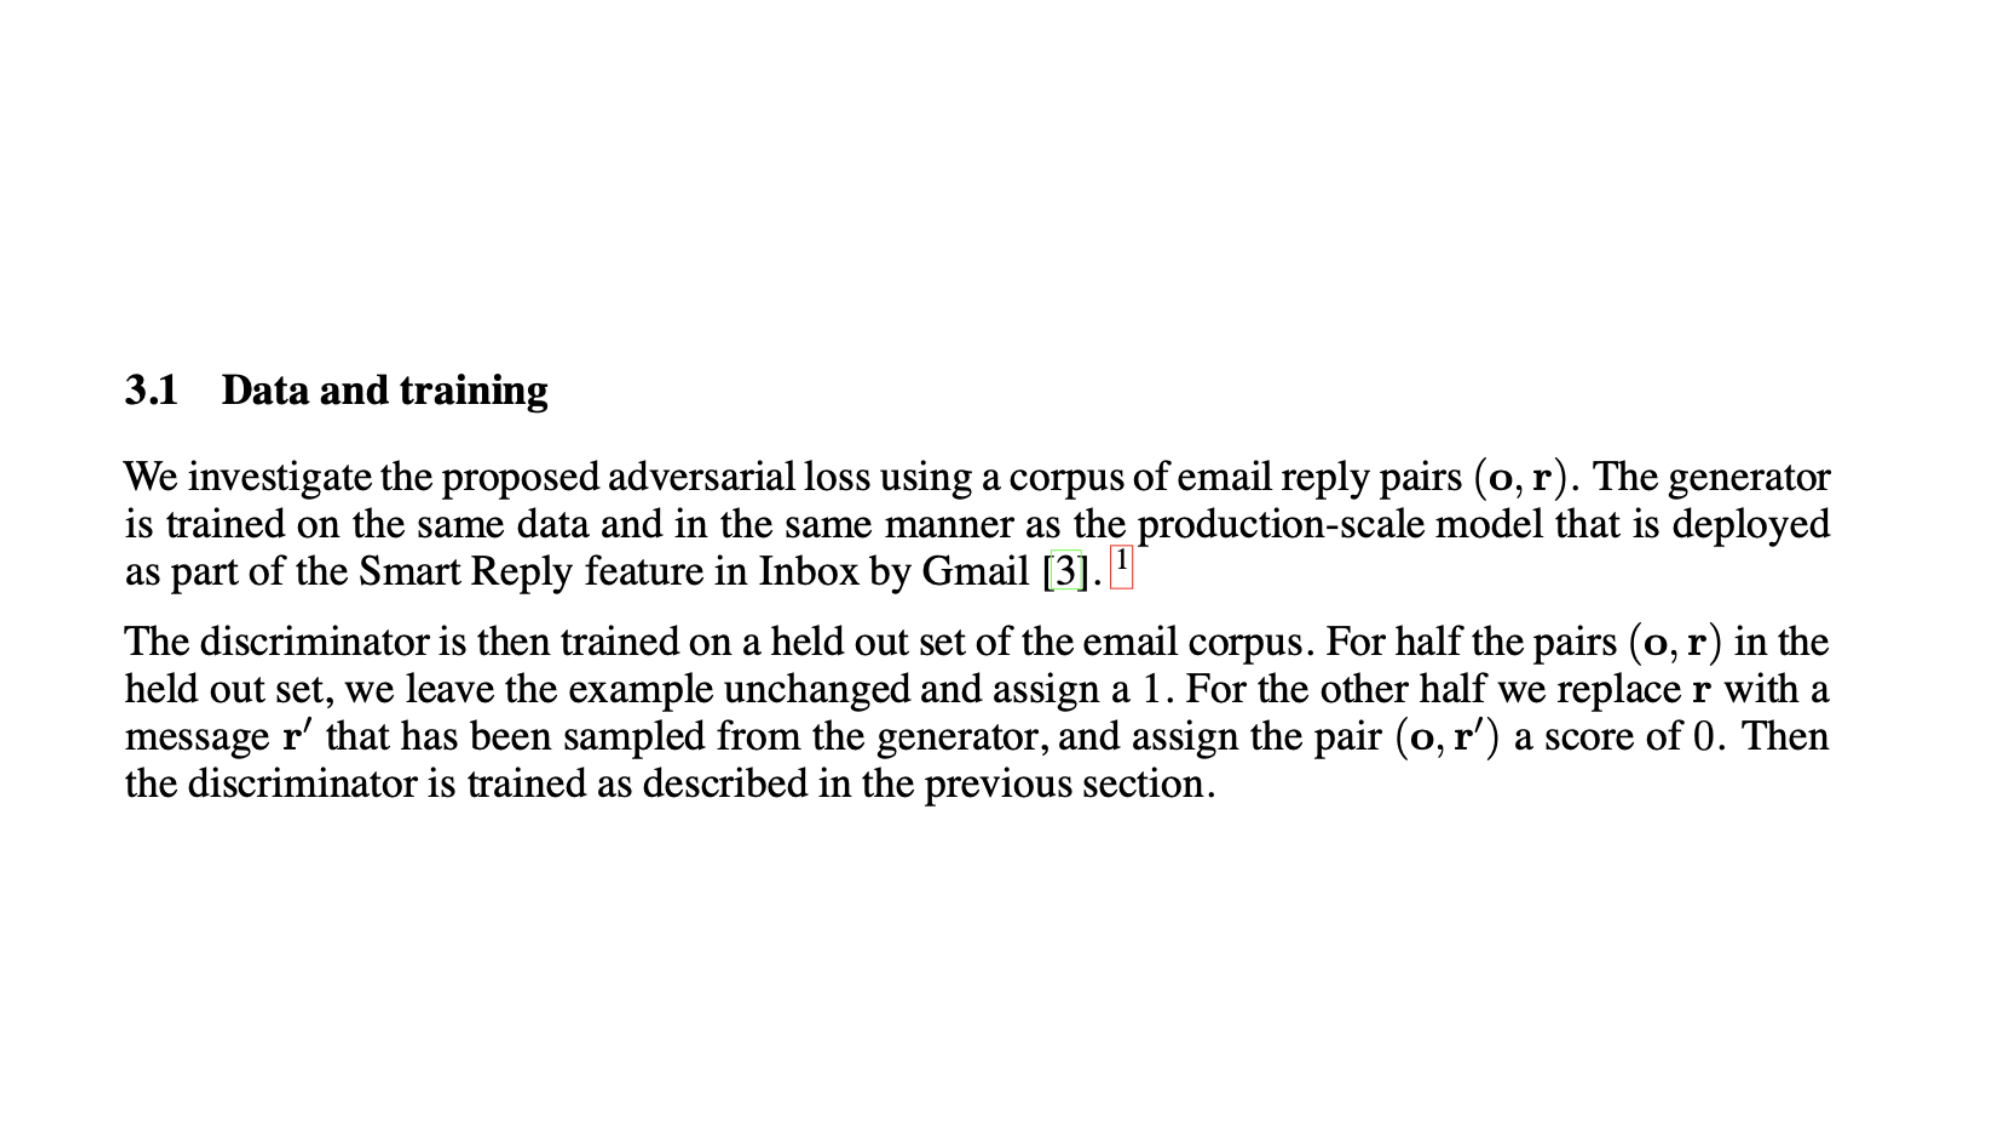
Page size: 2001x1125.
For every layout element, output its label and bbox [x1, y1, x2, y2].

list [72, 341, 1928, 843]
